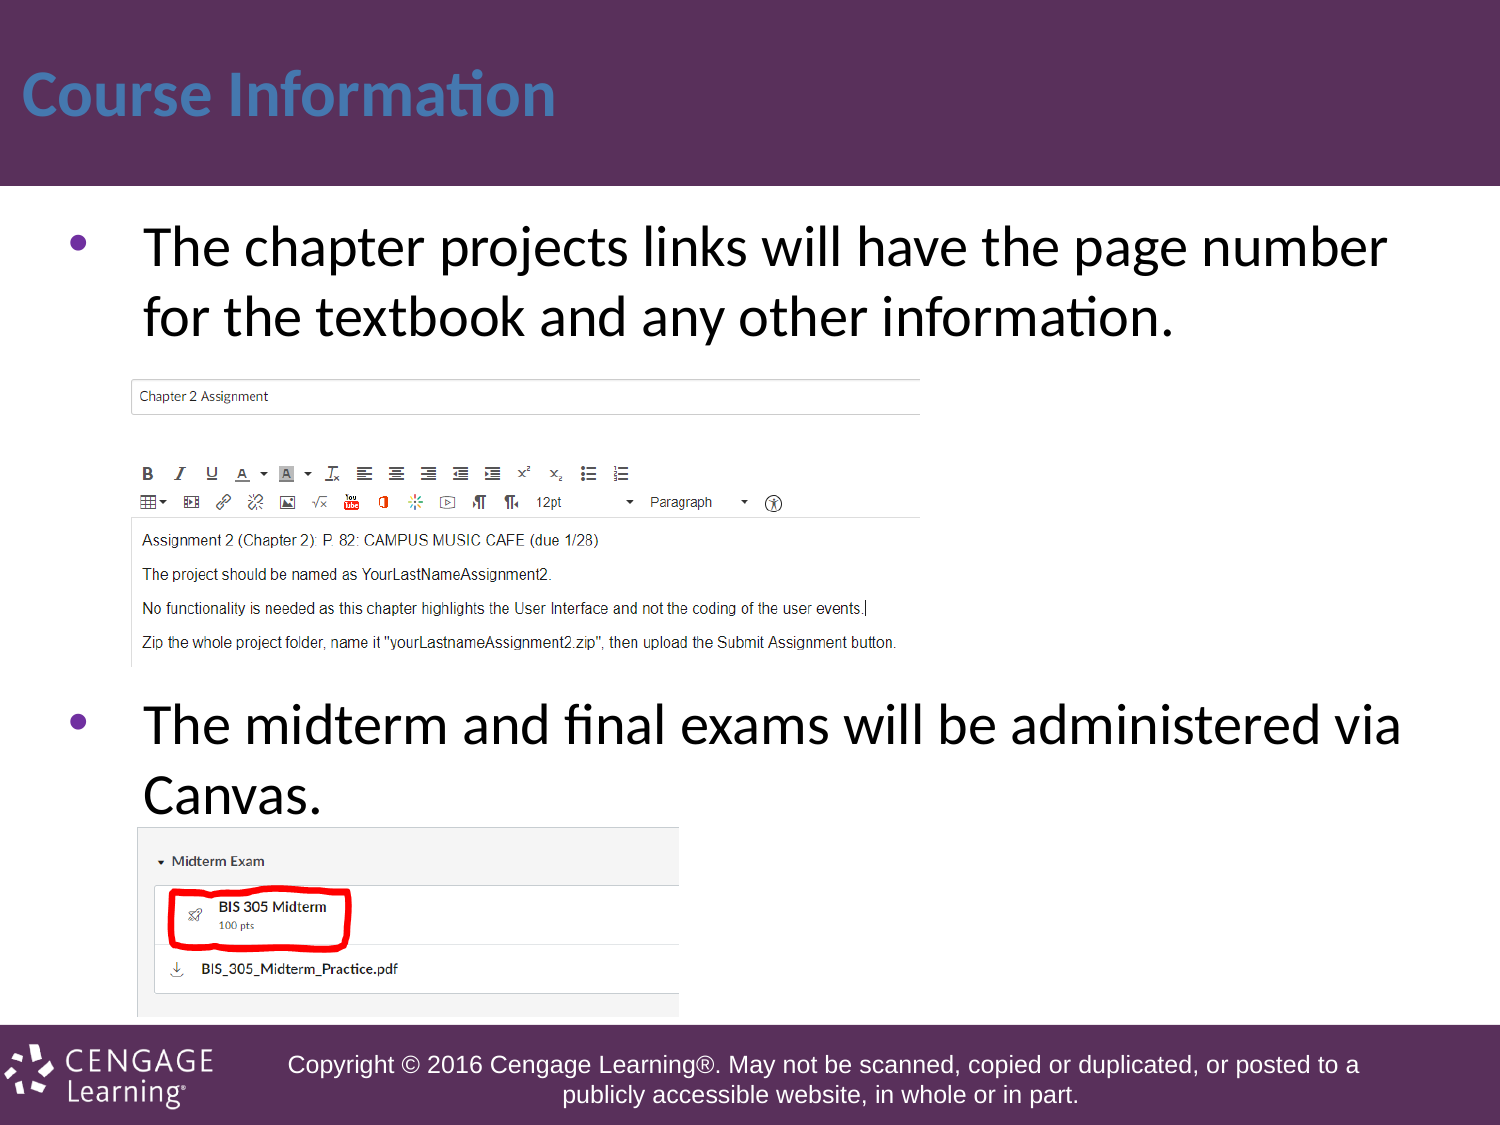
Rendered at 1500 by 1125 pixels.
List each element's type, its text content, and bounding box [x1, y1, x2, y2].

picture [124, 372, 921, 667]
list The chapter projects links will have the page number for the textbook and any other information. The midterm and final exams will be administered via Canvas. [53, 200, 1433, 1086]
picture [0, 1040, 216, 1113]
title Course Information [7, 4, 1493, 175]
picture [124, 816, 679, 1018]
